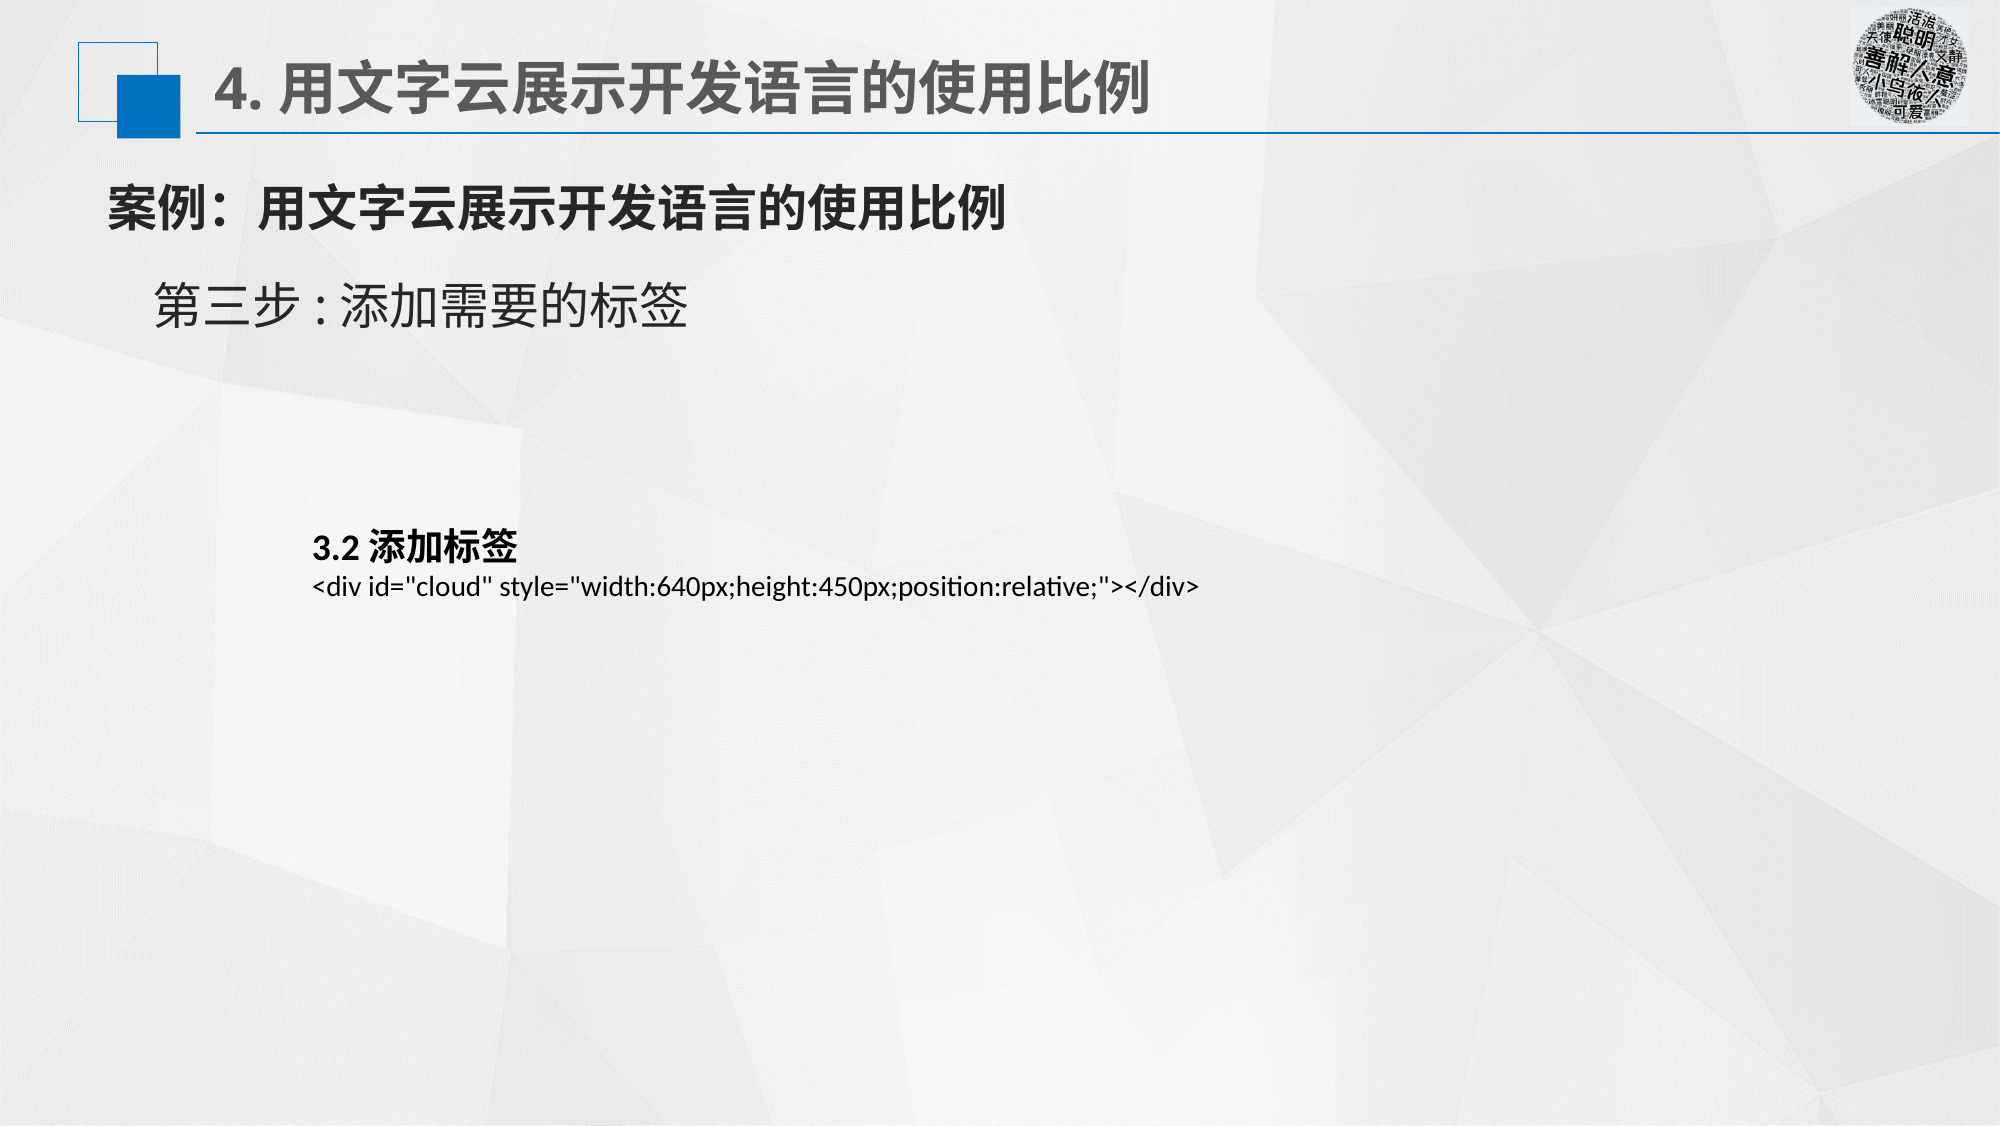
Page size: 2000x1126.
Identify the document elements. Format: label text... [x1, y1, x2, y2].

text_box 3.2添加标签 <div id="cloud" style="width:640px;height:450px;position:relative;"></div> [297, 515, 1856, 610]
text_box 第三步:添加需要的标签 [137, 267, 1138, 342]
text_box 案例：用文字云展示开发语言的使用比例 [43, 169, 1485, 244]
picture [0, 0, 2000, 1126]
title 4.用文字云展示开发语言的使用比例 [194, 42, 1378, 130]
